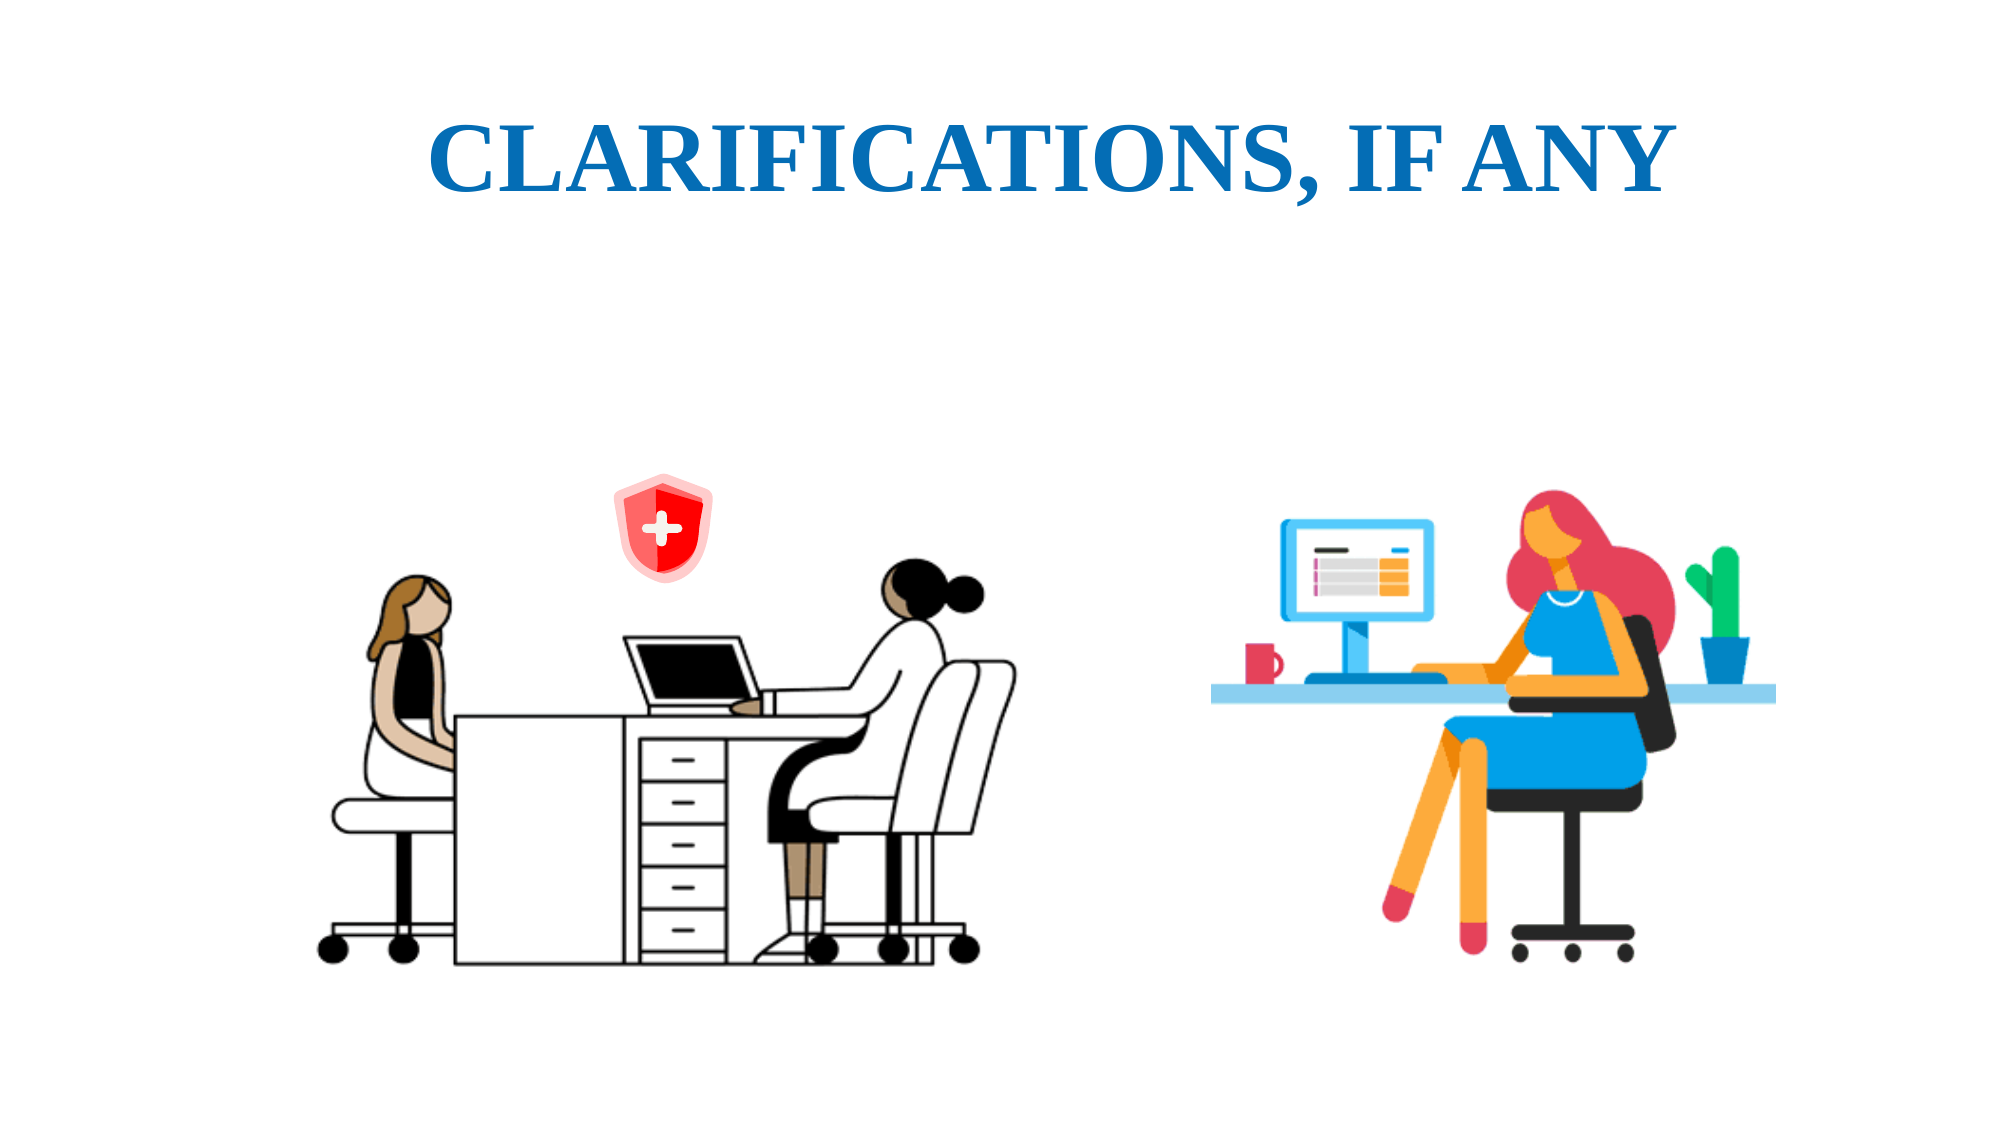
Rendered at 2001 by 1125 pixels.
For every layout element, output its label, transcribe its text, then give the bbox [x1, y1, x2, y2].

picture [188, 283, 1138, 997]
picture [1211, 396, 1776, 979]
text_box CLARIFICATIONS, IF ANY [390, 83, 1717, 219]
